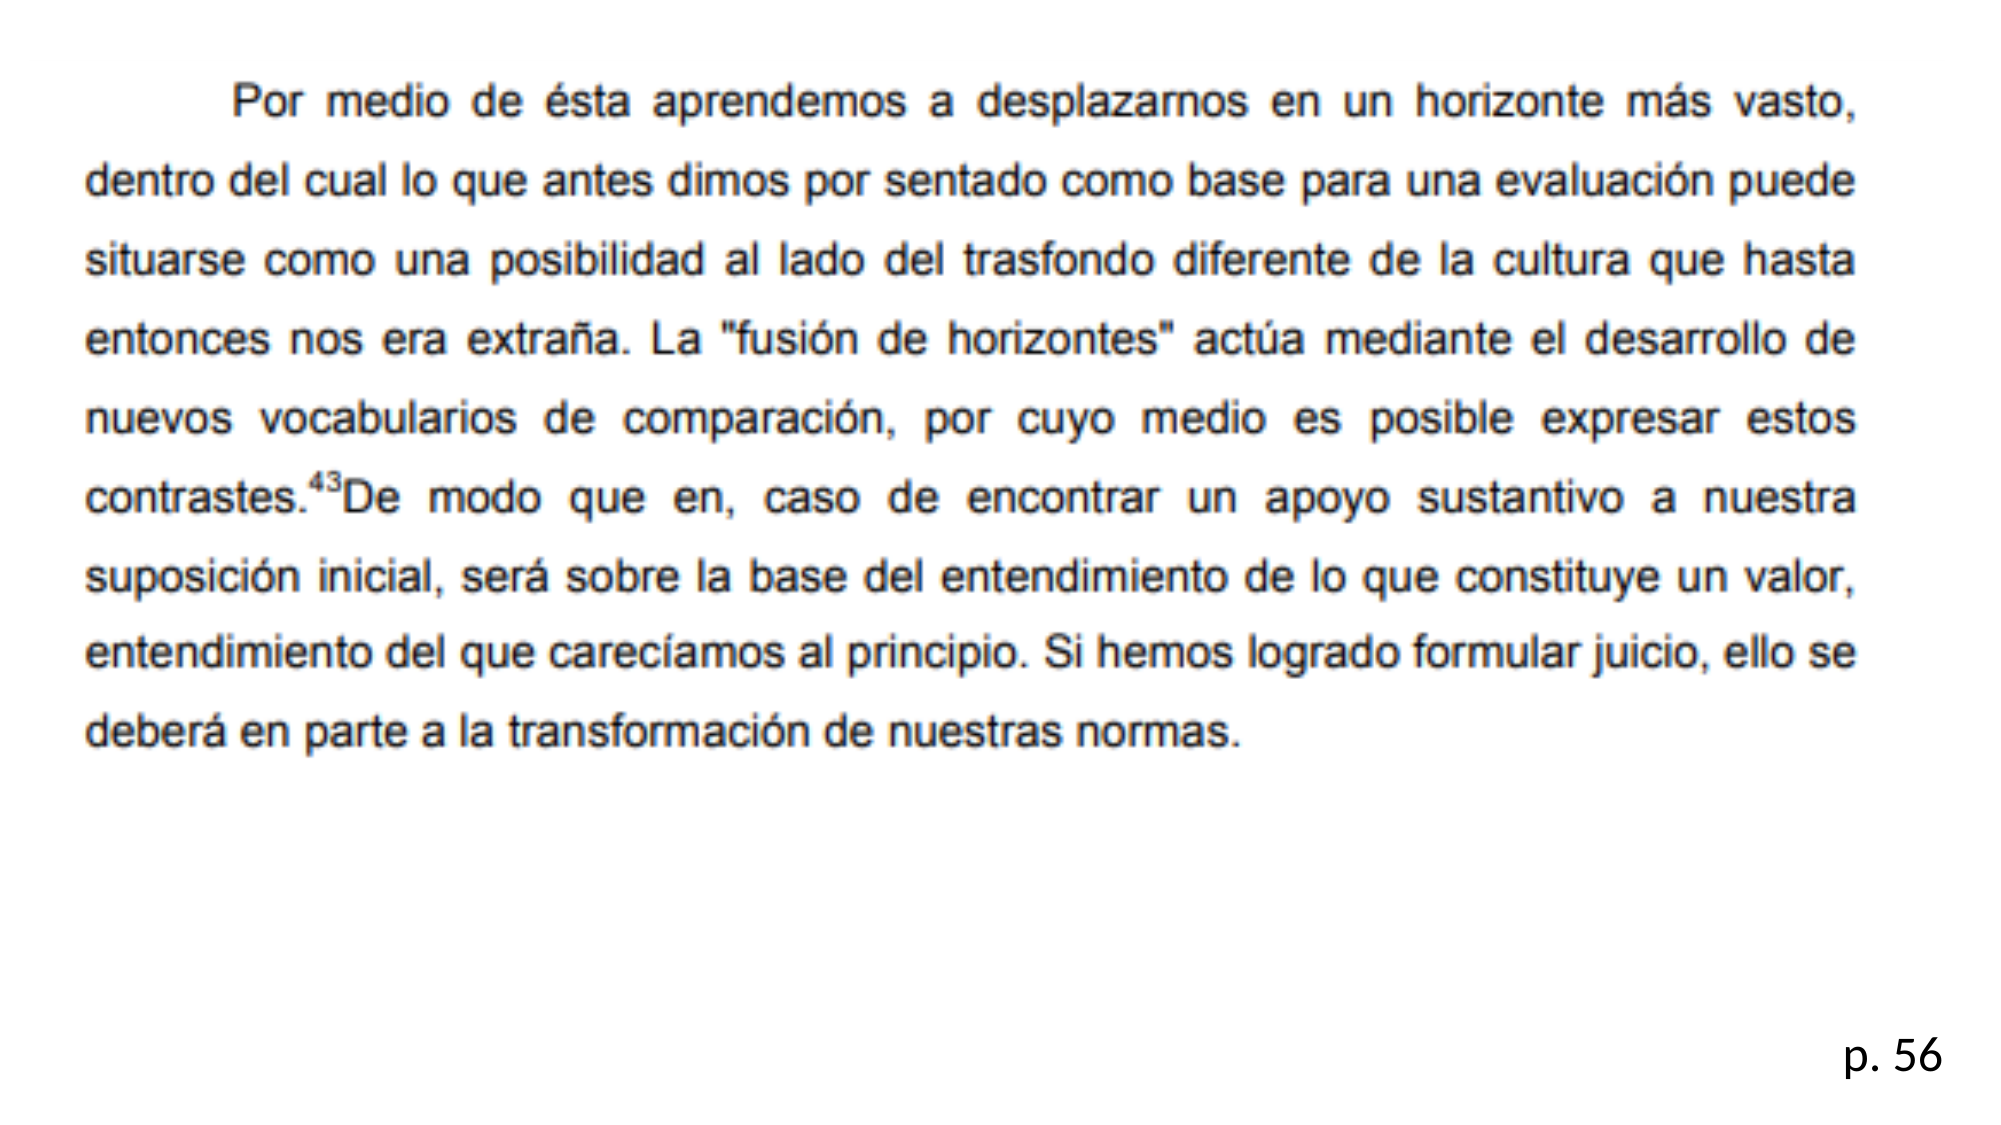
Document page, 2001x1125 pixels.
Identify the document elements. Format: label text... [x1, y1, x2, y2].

picture [29, 59, 1945, 765]
text_box p. 56 [1827, 1014, 1971, 1089]
